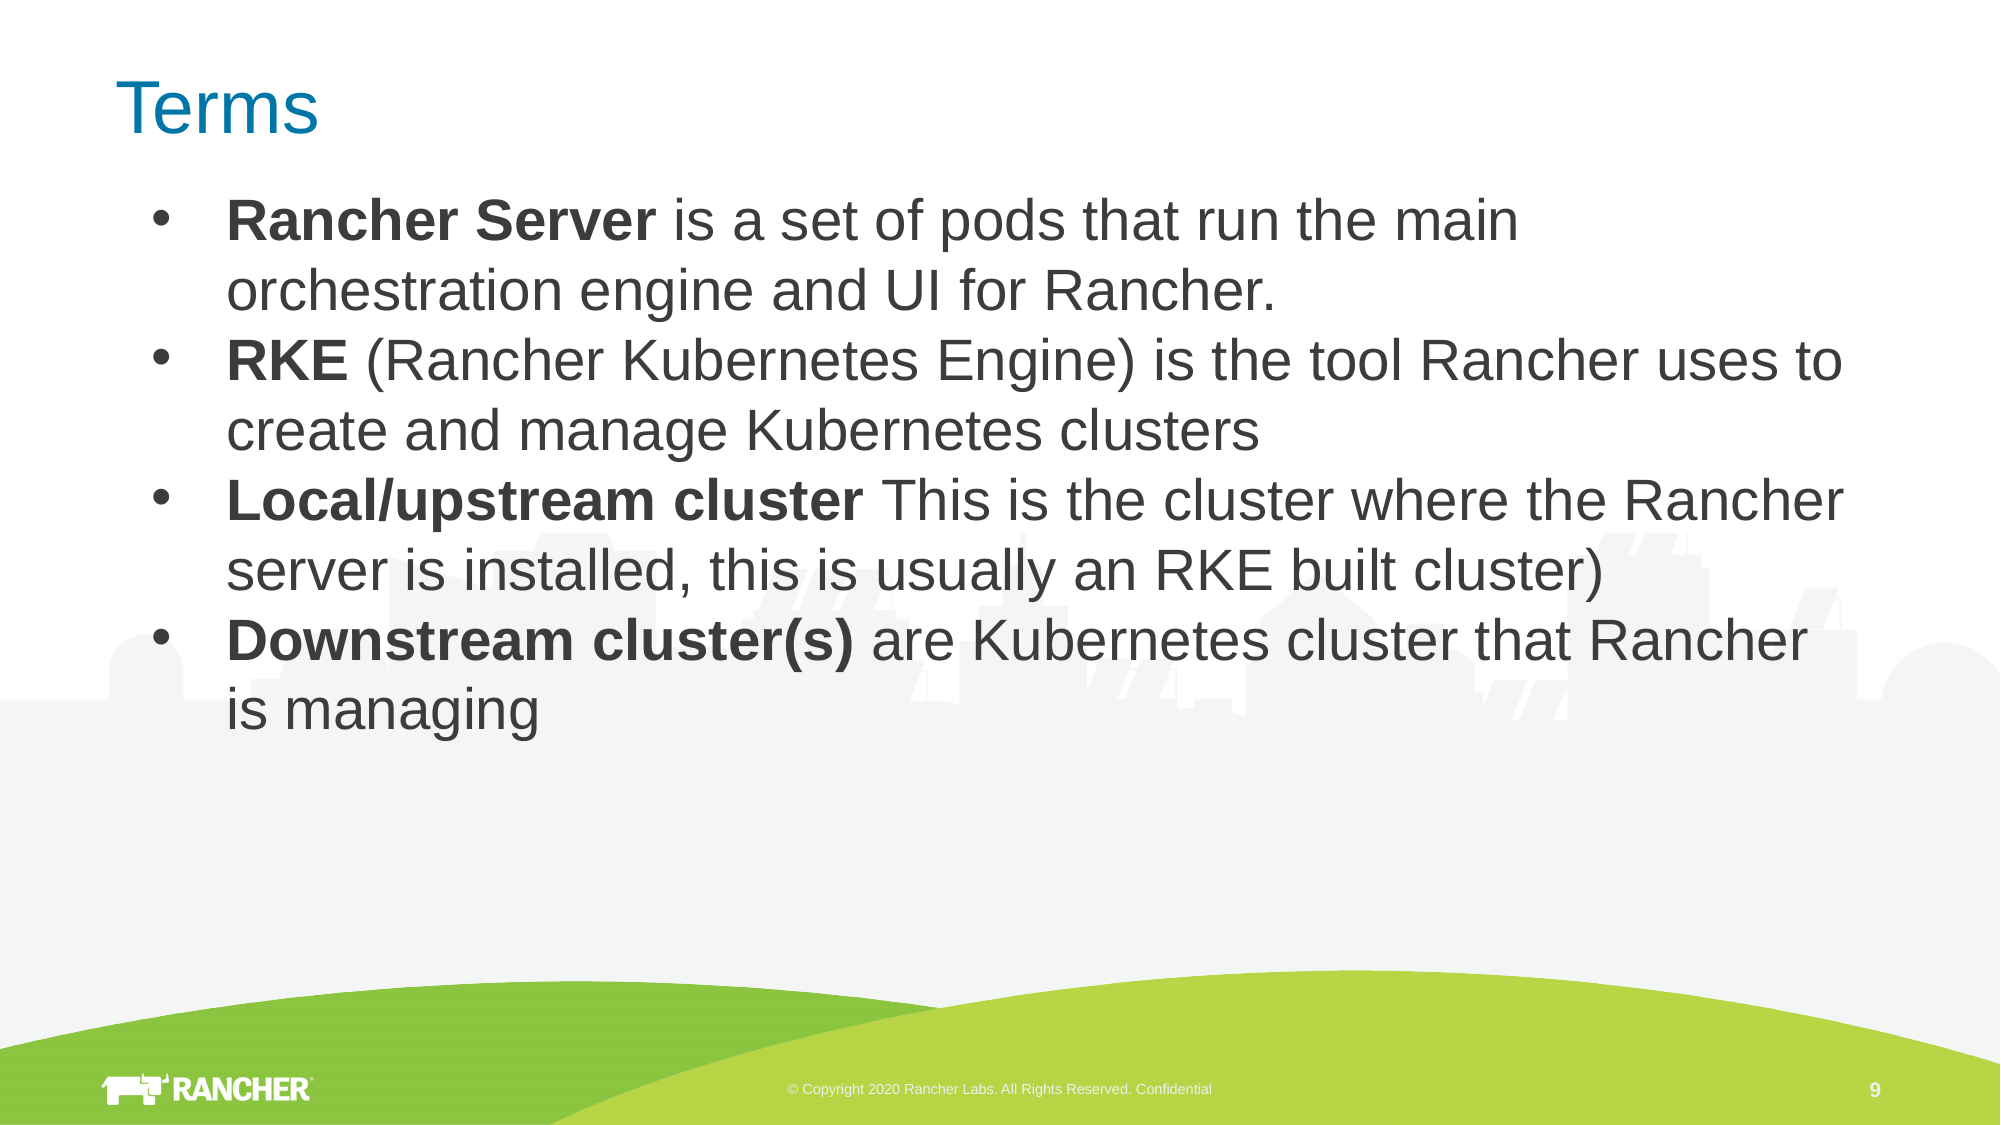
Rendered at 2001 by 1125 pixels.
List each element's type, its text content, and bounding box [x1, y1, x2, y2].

title Terms [100, 60, 1880, 158]
text_box Rancher Server is a set of pods that run the main orchestration engine and UI for Rancher. RKE (Rancher Kubernetes Engine) is the tool Rancher uses to create and manage Kubernetes clusters Local/upstream cluster This is the cluster where the Rancher server is installed, this is usually an RKE built cluster) Downstream cluster(s) are Kubernetes cluster that Rancher is managing [136, 174, 1870, 820]
picture [0, 970, 2000, 1125]
